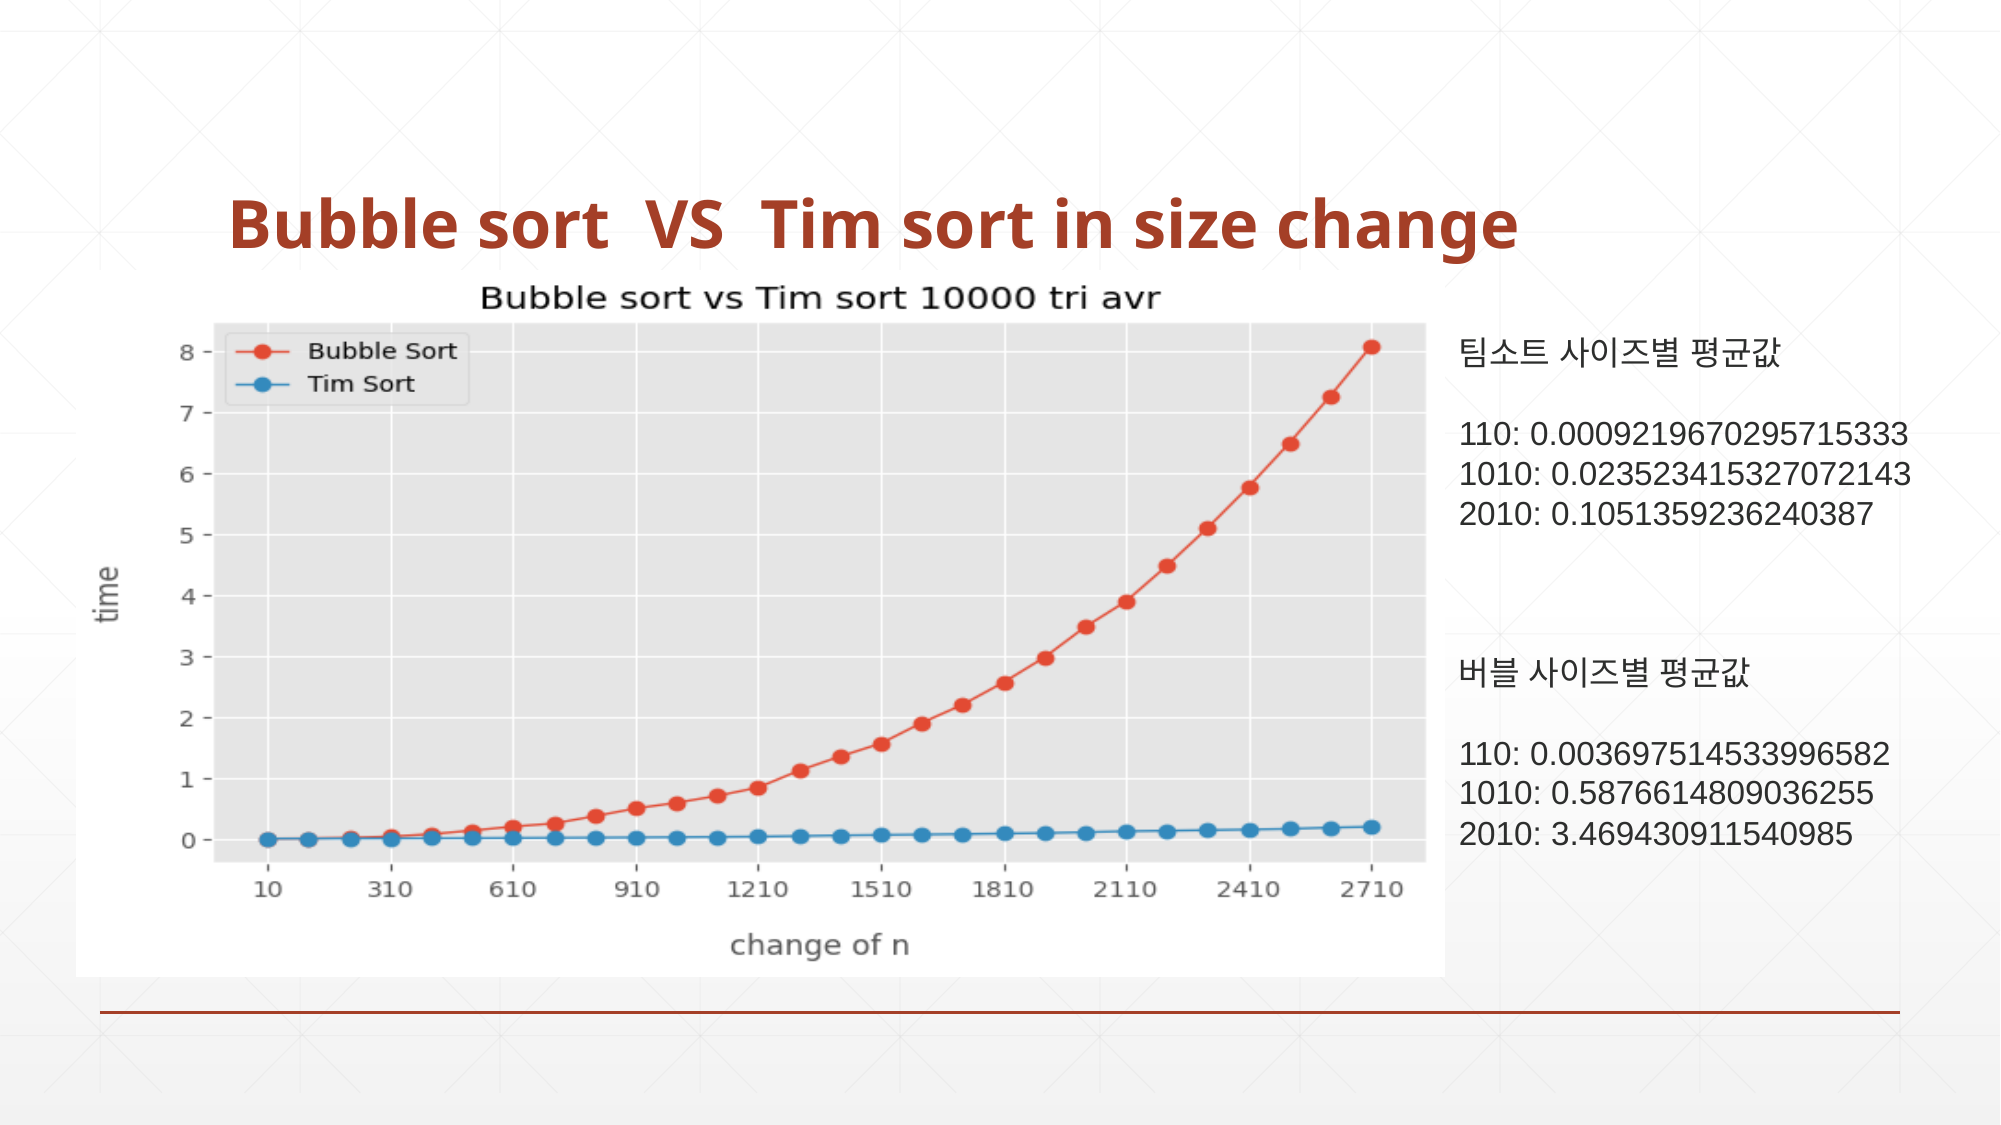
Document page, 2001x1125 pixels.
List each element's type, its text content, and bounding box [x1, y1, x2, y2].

text_box 팀소트 사이즈별 평균값 110: 0.0009219670295715333 1010: 0.023523415327072143 2010: 0.1051359236240387 버블 사이즈별 평균값 110: 0.003697514533996582 1010: 0.5876614809036255 2010: 3.469430911540985 [1444, 325, 2000, 979]
picture [76, 270, 1445, 977]
title Bubble sort VS Tim sort in size change [212, 82, 1788, 271]
